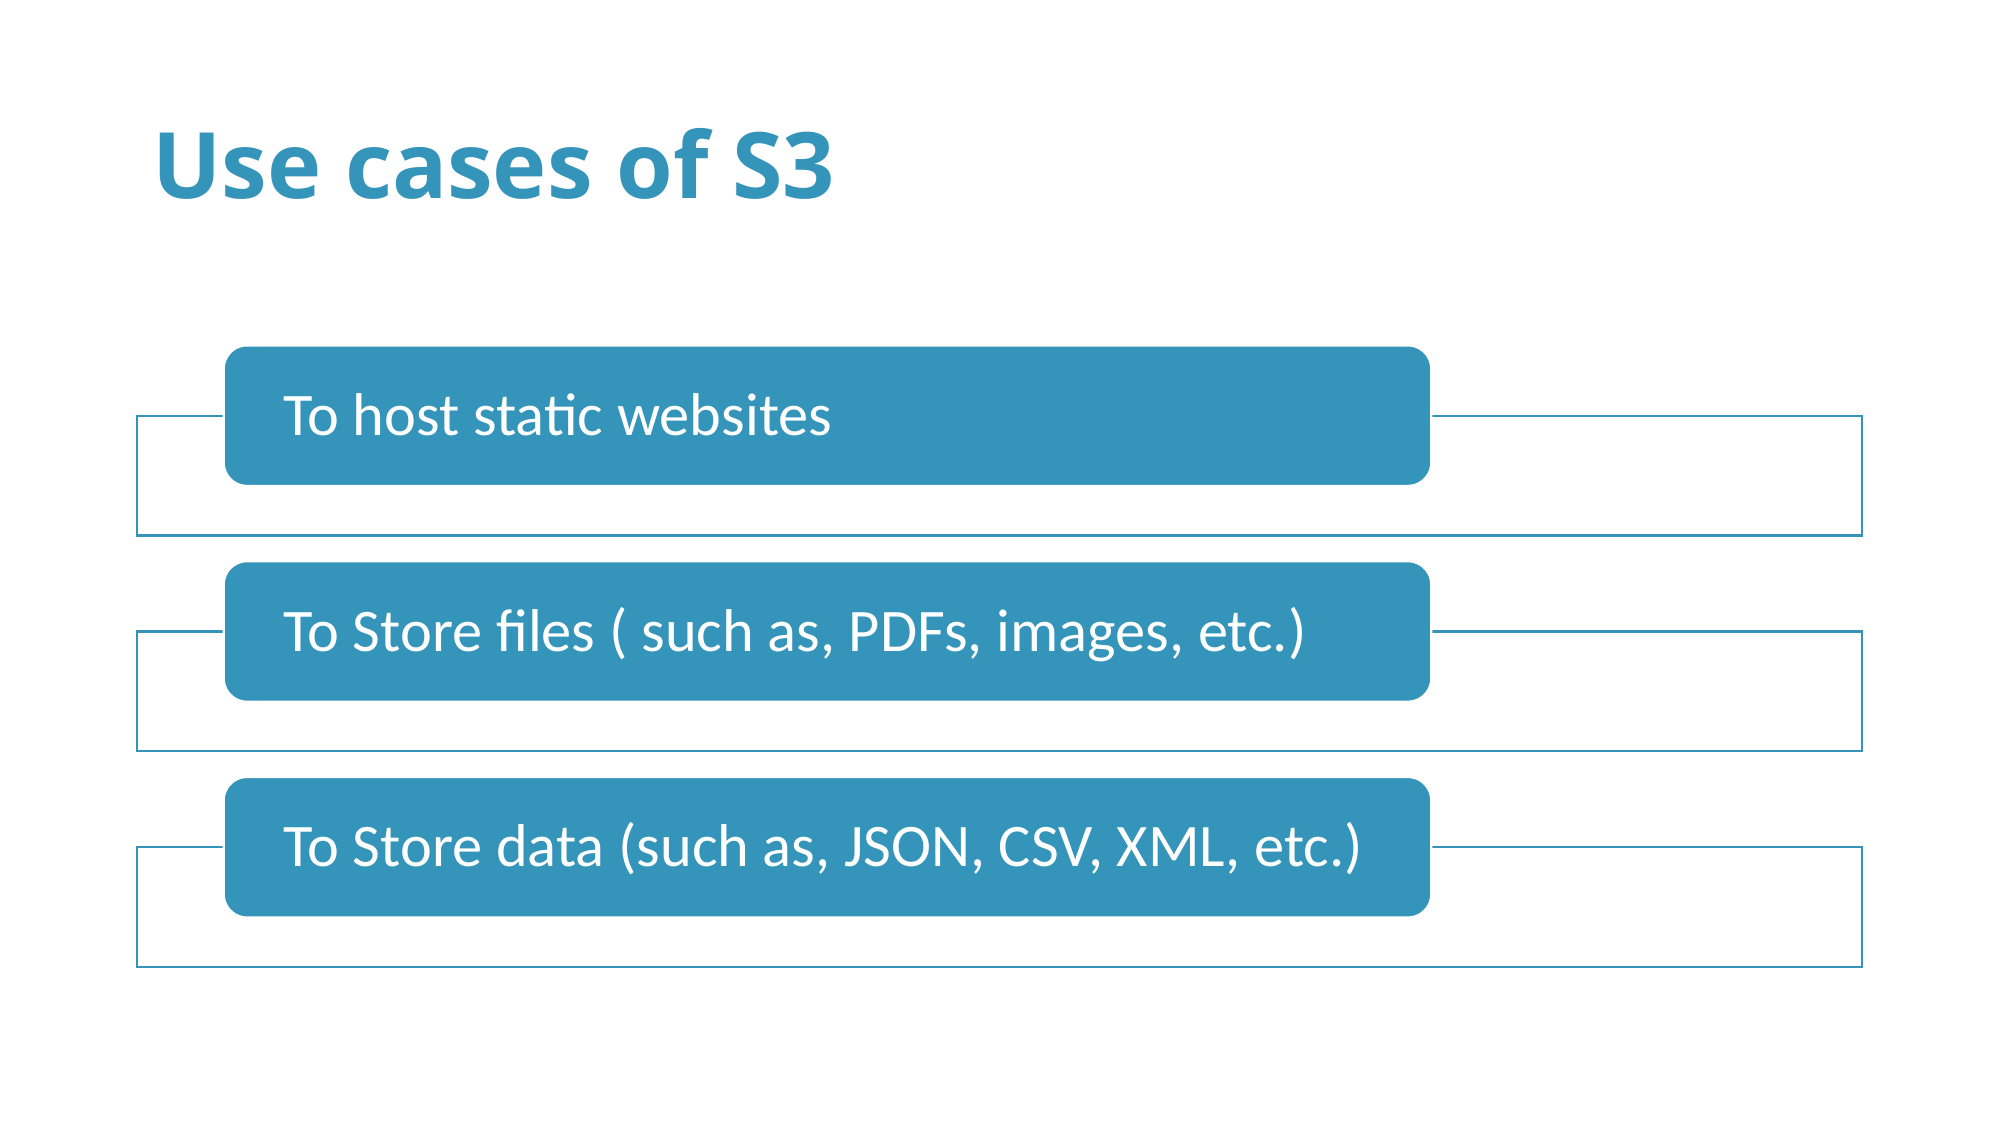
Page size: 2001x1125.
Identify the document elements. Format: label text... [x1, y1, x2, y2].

title Use cases of S3 [137, 59, 1863, 278]
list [137, 299, 1863, 1014]
